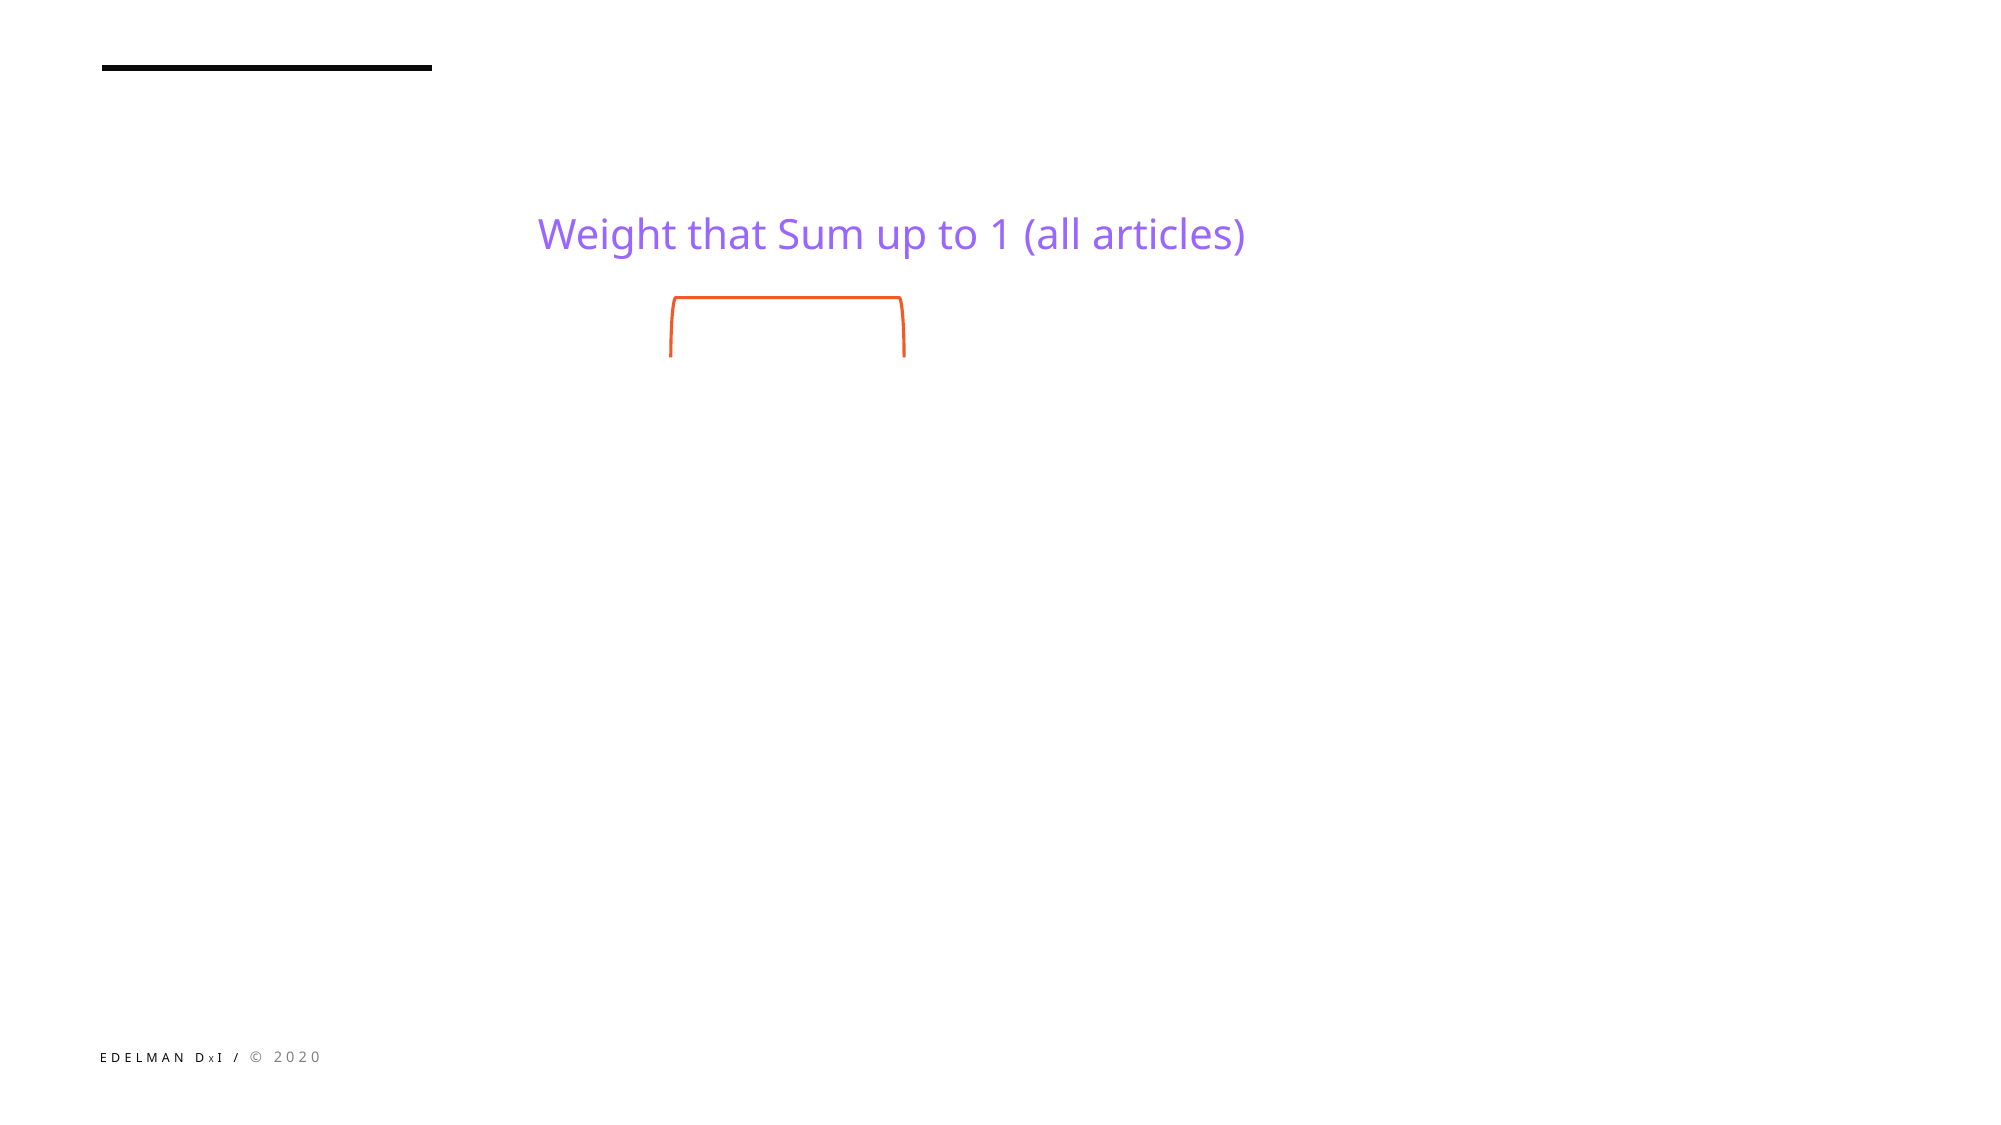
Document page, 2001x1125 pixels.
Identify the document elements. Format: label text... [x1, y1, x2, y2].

text_box Weight that Sum up to 1 (all articles) [537, 207, 1246, 258]
text_box [669, 296, 906, 358]
